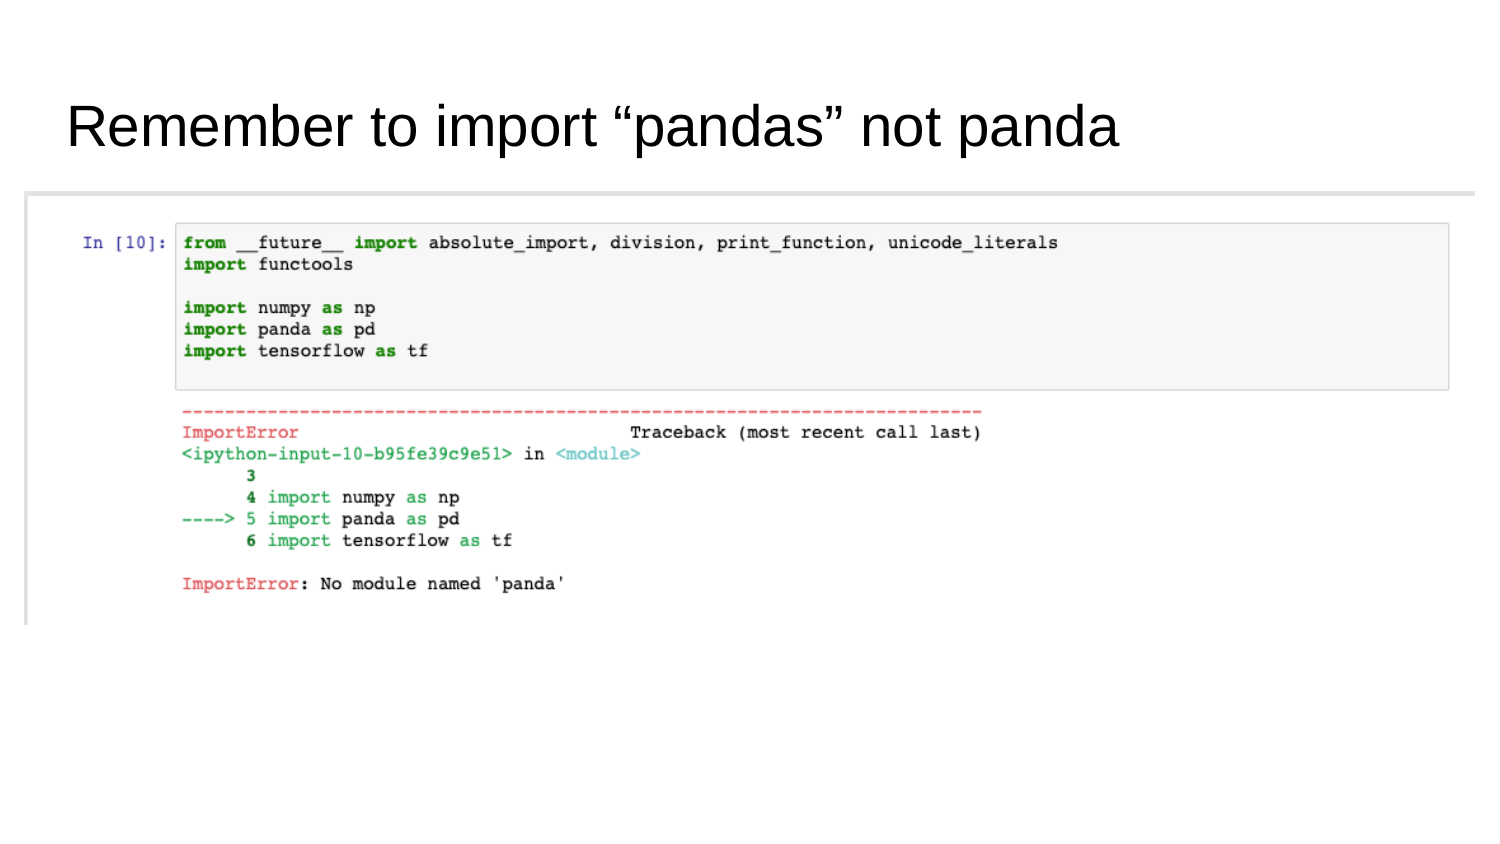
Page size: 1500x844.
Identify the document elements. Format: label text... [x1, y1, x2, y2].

title Remember to import “pandas” not panda [51, 72, 1449, 167]
picture [24, 191, 1476, 626]
